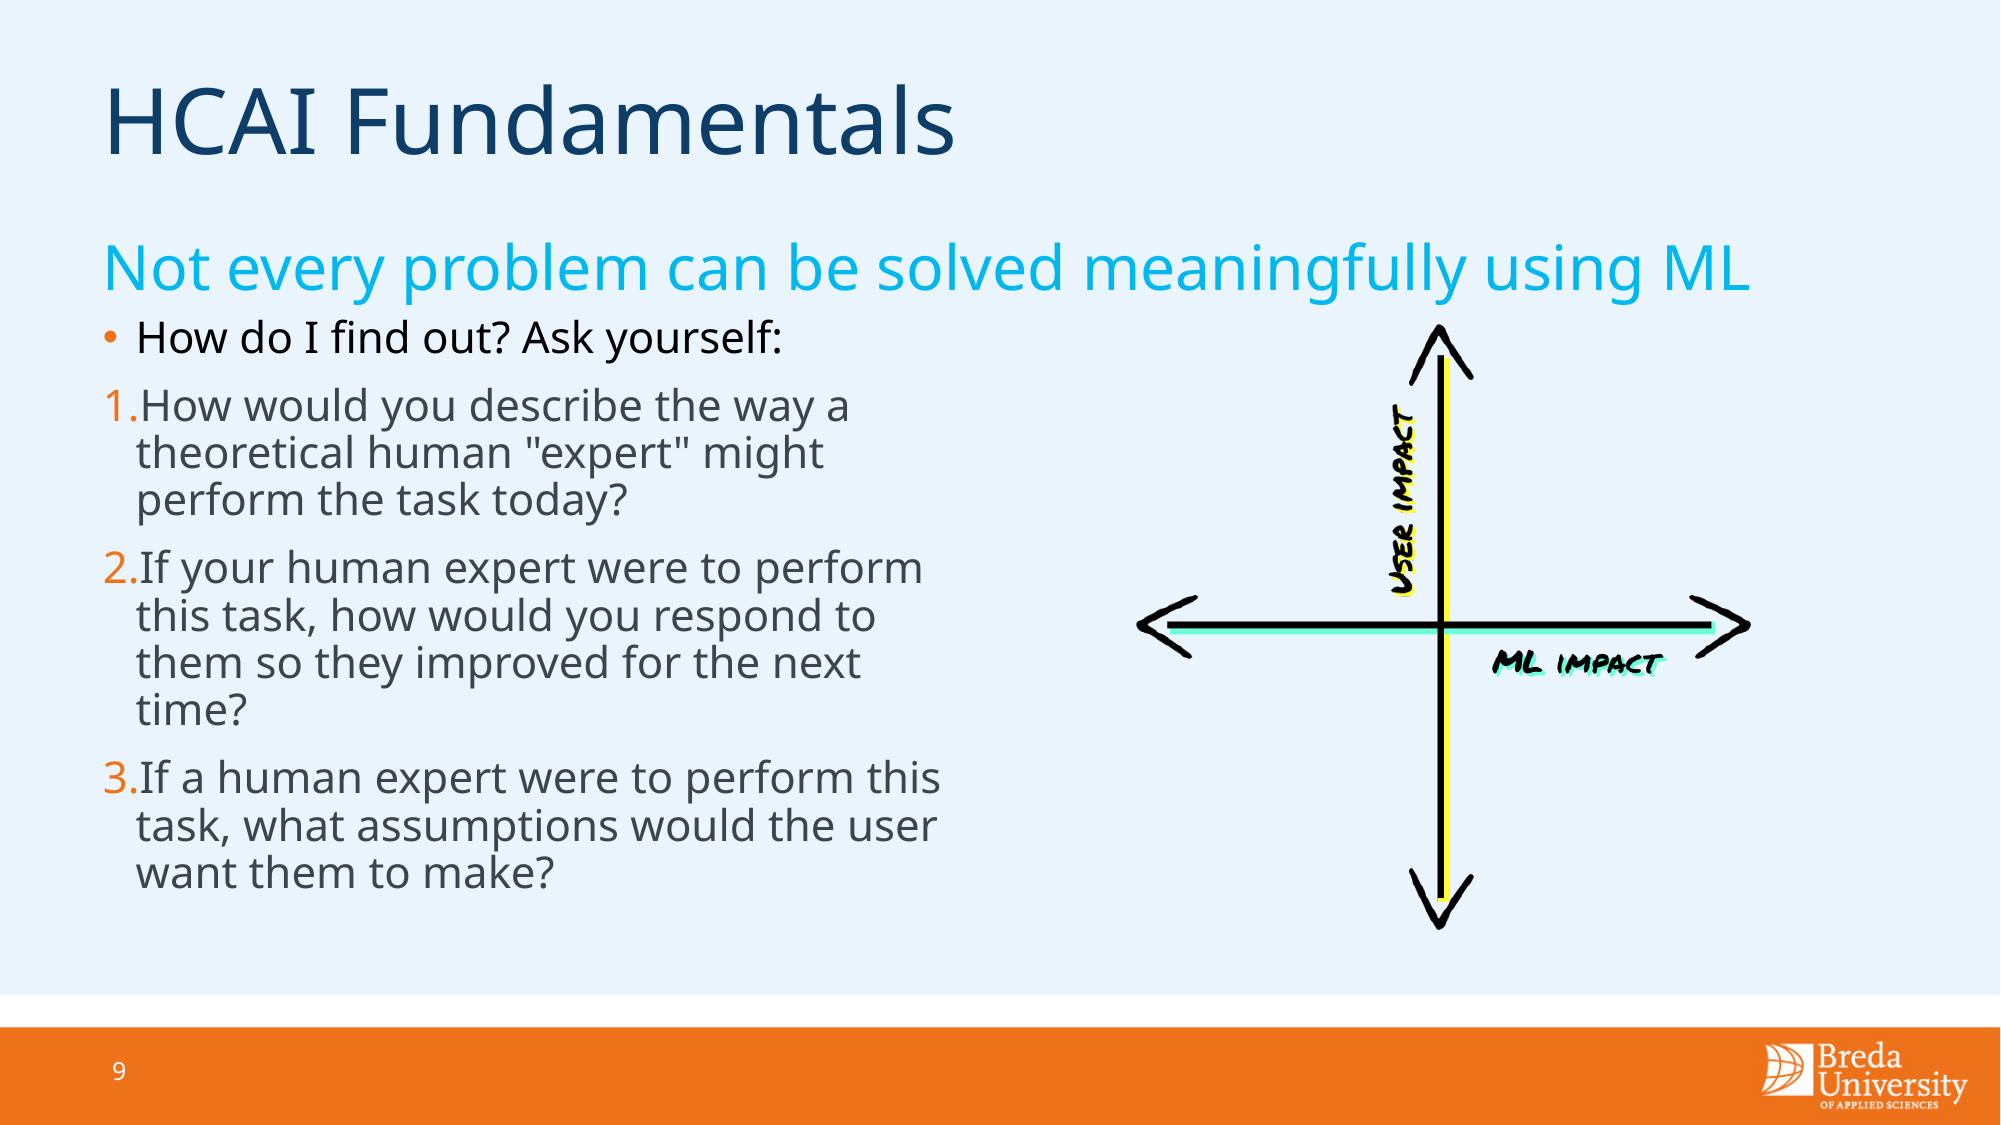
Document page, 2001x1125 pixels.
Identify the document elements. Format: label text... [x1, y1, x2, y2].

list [1120, 308, 1767, 946]
slide_number 9 [97, 1042, 198, 1103]
title HCAI Fundamentals [88, 67, 1917, 210]
picture [0, 0, 2001, 1125]
list How do I find out? Ask yourself: How would you describe the way a theoretical human "expert" might perform the task today? If your human expert were to perform this task, how would you respond to them so they improved for the next time? If a human expert were to perform this task, what assumptions would the user want them to make? [88, 308, 973, 946]
list Not every problem can be solved meaningfully using ML [88, 229, 1917, 307]
